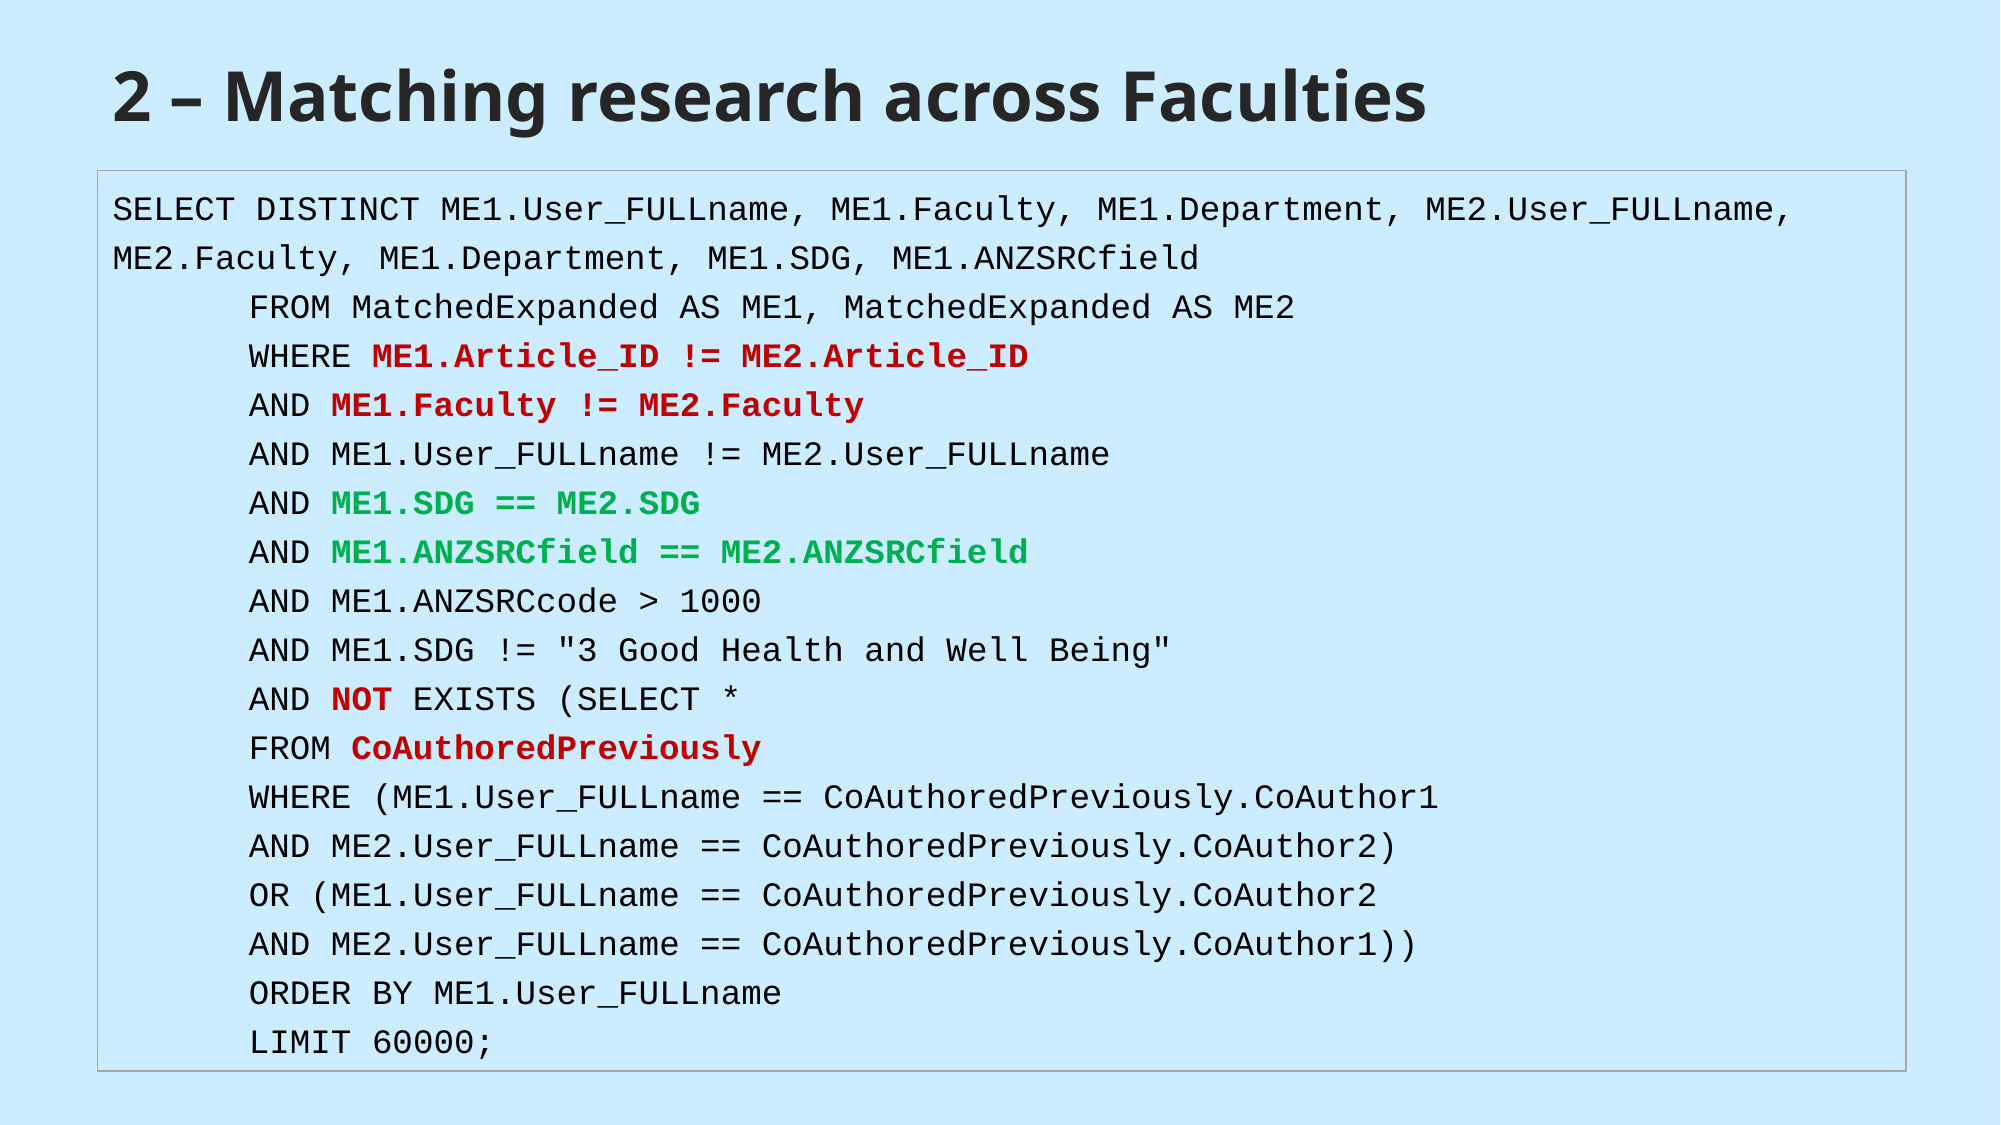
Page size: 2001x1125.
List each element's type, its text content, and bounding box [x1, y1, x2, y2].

list SELECT DISTINCT ME1.User_FULLname, ME1.Faculty, ME1.Department, ME2.User_FULLname, ME2.Faculty, ME1.Department, ME1.SDG, ME1.ANZSRCfield FROM MatchedExpanded AS ME1, MatchedExpanded AS ME2 WHERE ME1.Article_ID != ME2.Article_ID AND ME1.Faculty != ME2.Faculty AND ME1.User_FULLname != ME2.User_FULLname AND ME1.SDG == ME2.SDG AND ME1.ANZSRCfield == ME2.ANZSRCfield AND ME1.ANZSRCcode > 1000 AND ME1.SDG != "3 Good Health and Well Being" AND NOT EXISTS (SELECT * FROM CoAuthoredPreviously WHERE (ME1.User_FULLname == CoAuthoredPreviously.CoAuthor1 AND ME2.User_FULLname == CoAuthoredPreviously.CoAuthor2) OR (ME1.User_FULLname == CoAuthoredPreviously.CoAuthor2 AND ME2.User_FULLname == CoAuthoredPreviously.CoAuthor1)) ORDER BY ME1.User_FULLname LIMIT 60000; [97, 170, 1906, 1072]
title 2 – Matching research across Faculties [97, 53, 1825, 144]
